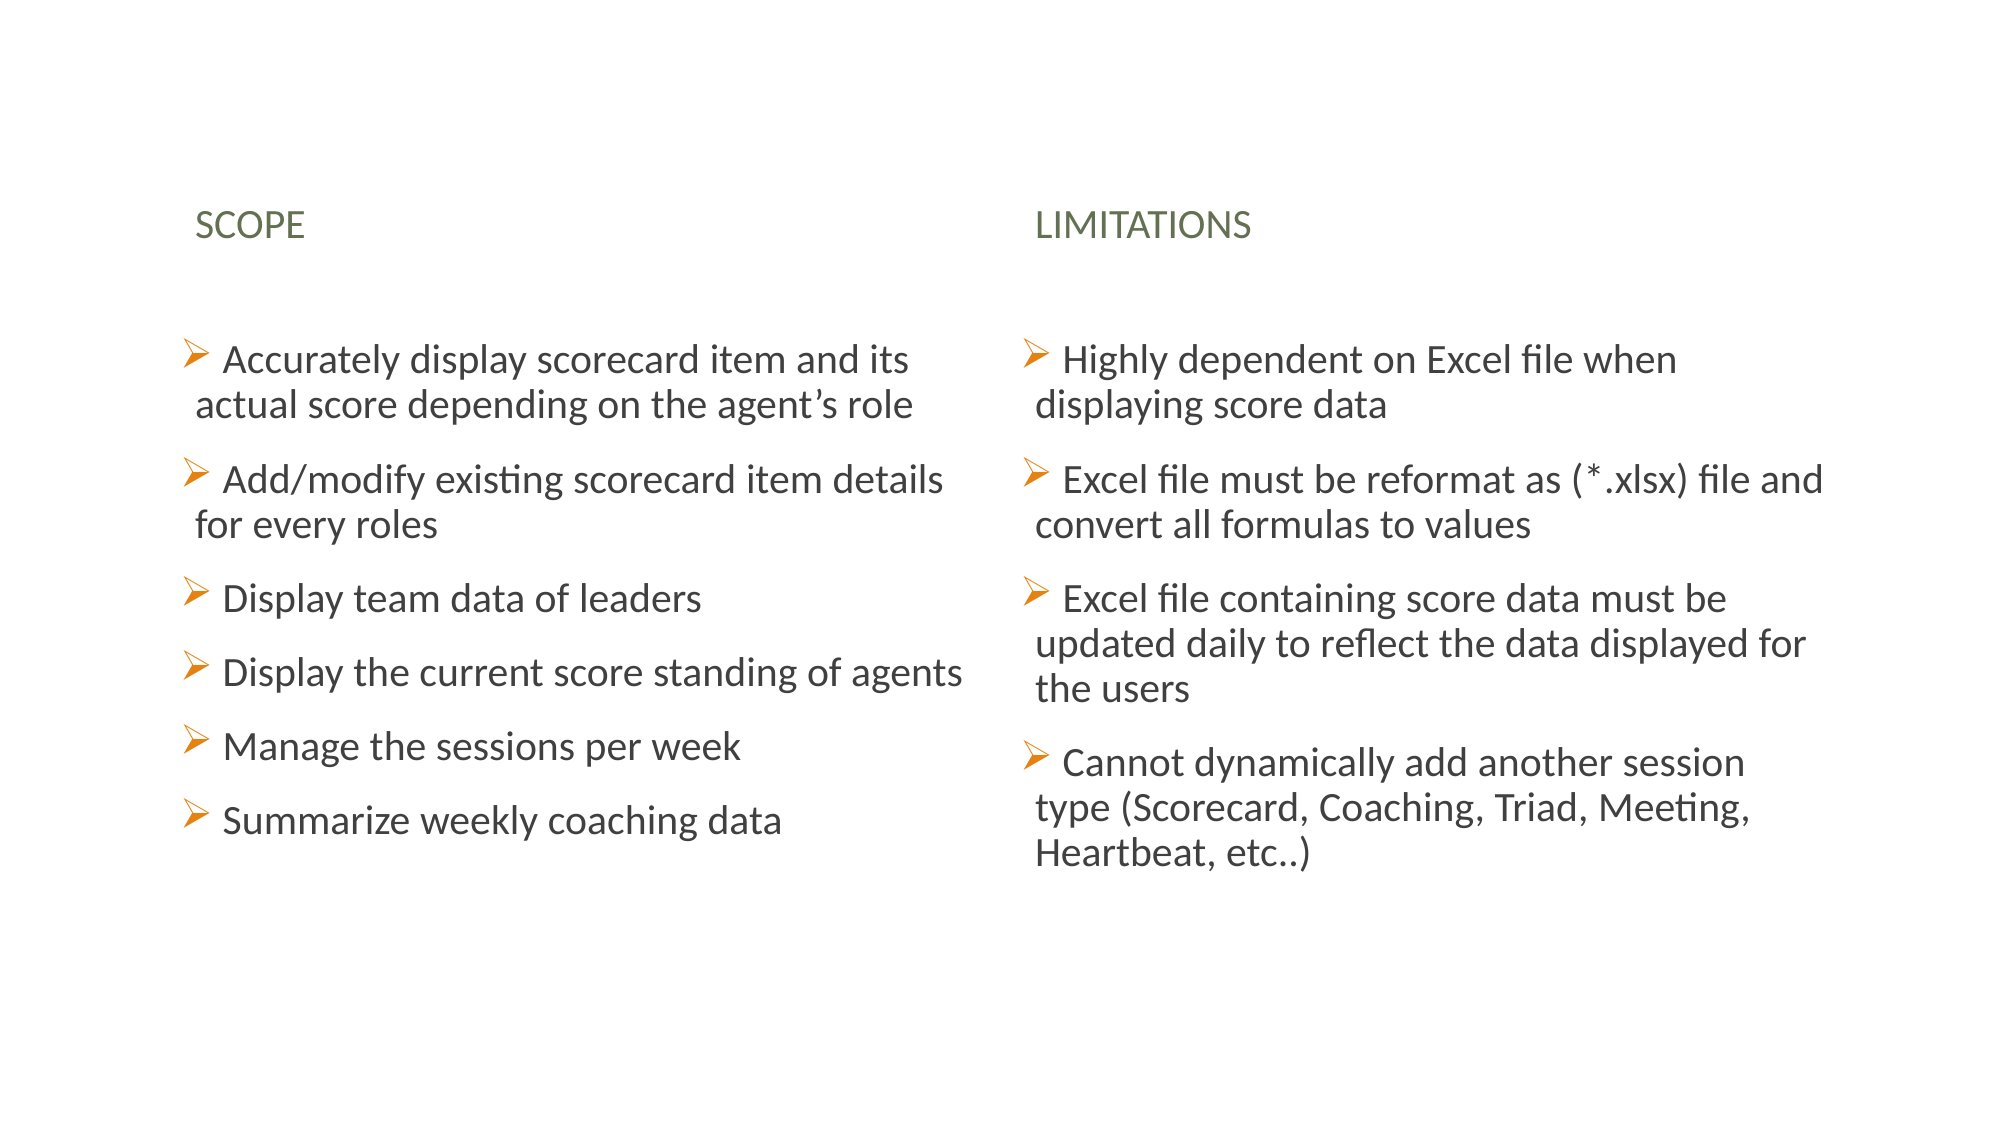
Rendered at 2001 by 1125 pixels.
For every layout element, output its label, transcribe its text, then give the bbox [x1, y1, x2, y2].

list Highly dependent on Excel file when displaying score data Excel file must be reformat as (*.xlsx) file and convert all formulas to values Excel file containing score data must be updated daily to reflect the data displayed for the users Cannot dynamically add another session type (Scorecard, Coaching, Triad, Meeting, Heartbeat, etc..) [1020, 330, 1830, 990]
list Limitations [1020, 164, 1830, 285]
list Accurately display scorecard item and its actual score depending on the agent’s role Add/modify existing scorecard item details for every roles Display team data of leaders Display the current score standing of agents Manage the sessions per week Summarize weekly coaching data [180, 330, 990, 990]
list Scope [180, 164, 990, 285]
